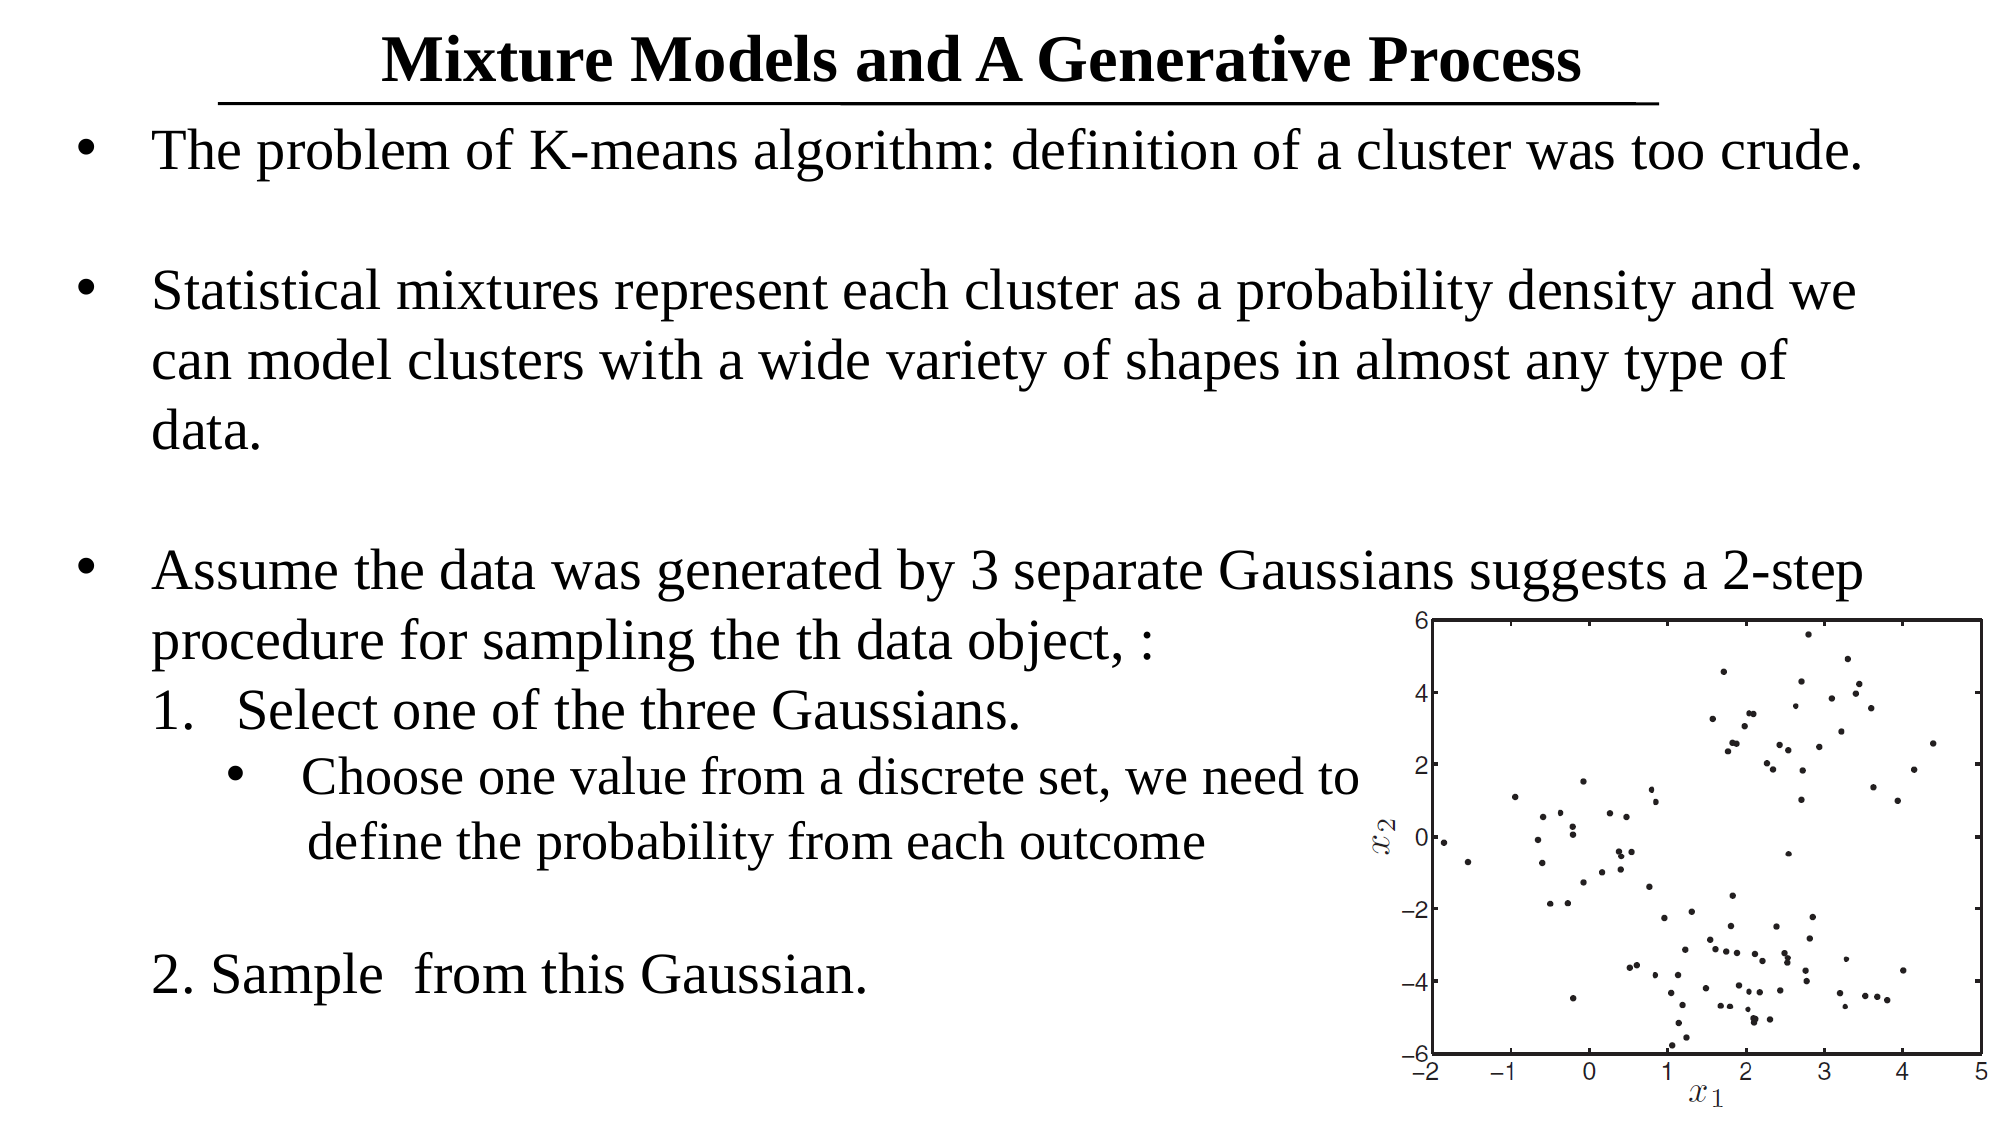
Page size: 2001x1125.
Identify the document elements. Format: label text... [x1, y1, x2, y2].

text_box Mixture Models and A Generative Process [367, 7, 1635, 103]
picture [1367, 602, 1988, 1110]
